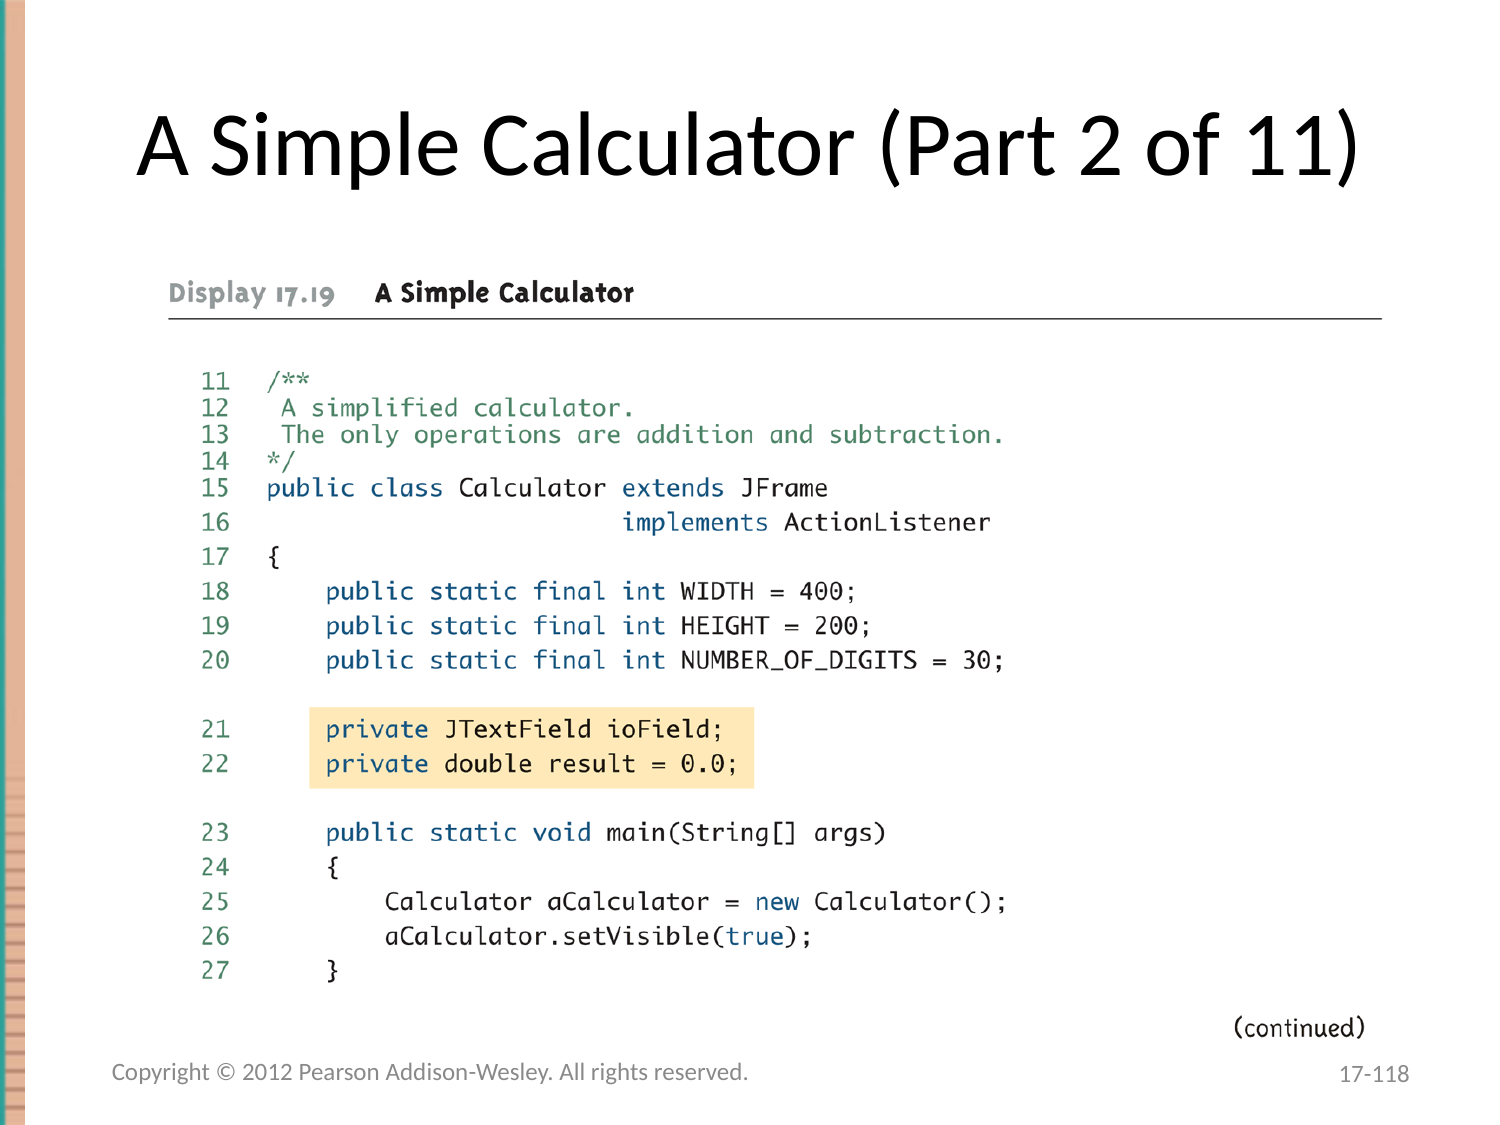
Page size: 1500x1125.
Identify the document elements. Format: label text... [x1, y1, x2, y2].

slide_number 17-118 [1074, 1042, 1425, 1103]
picture [137, 260, 1413, 1059]
footer Copyright © 2012 Pearson Addison-Wesley. All rights reserved. [75, 1040, 788, 1100]
picture [0, 0, 25, 1125]
title A Simple Calculator (Part 2 of 11) [74, 44, 1426, 233]
